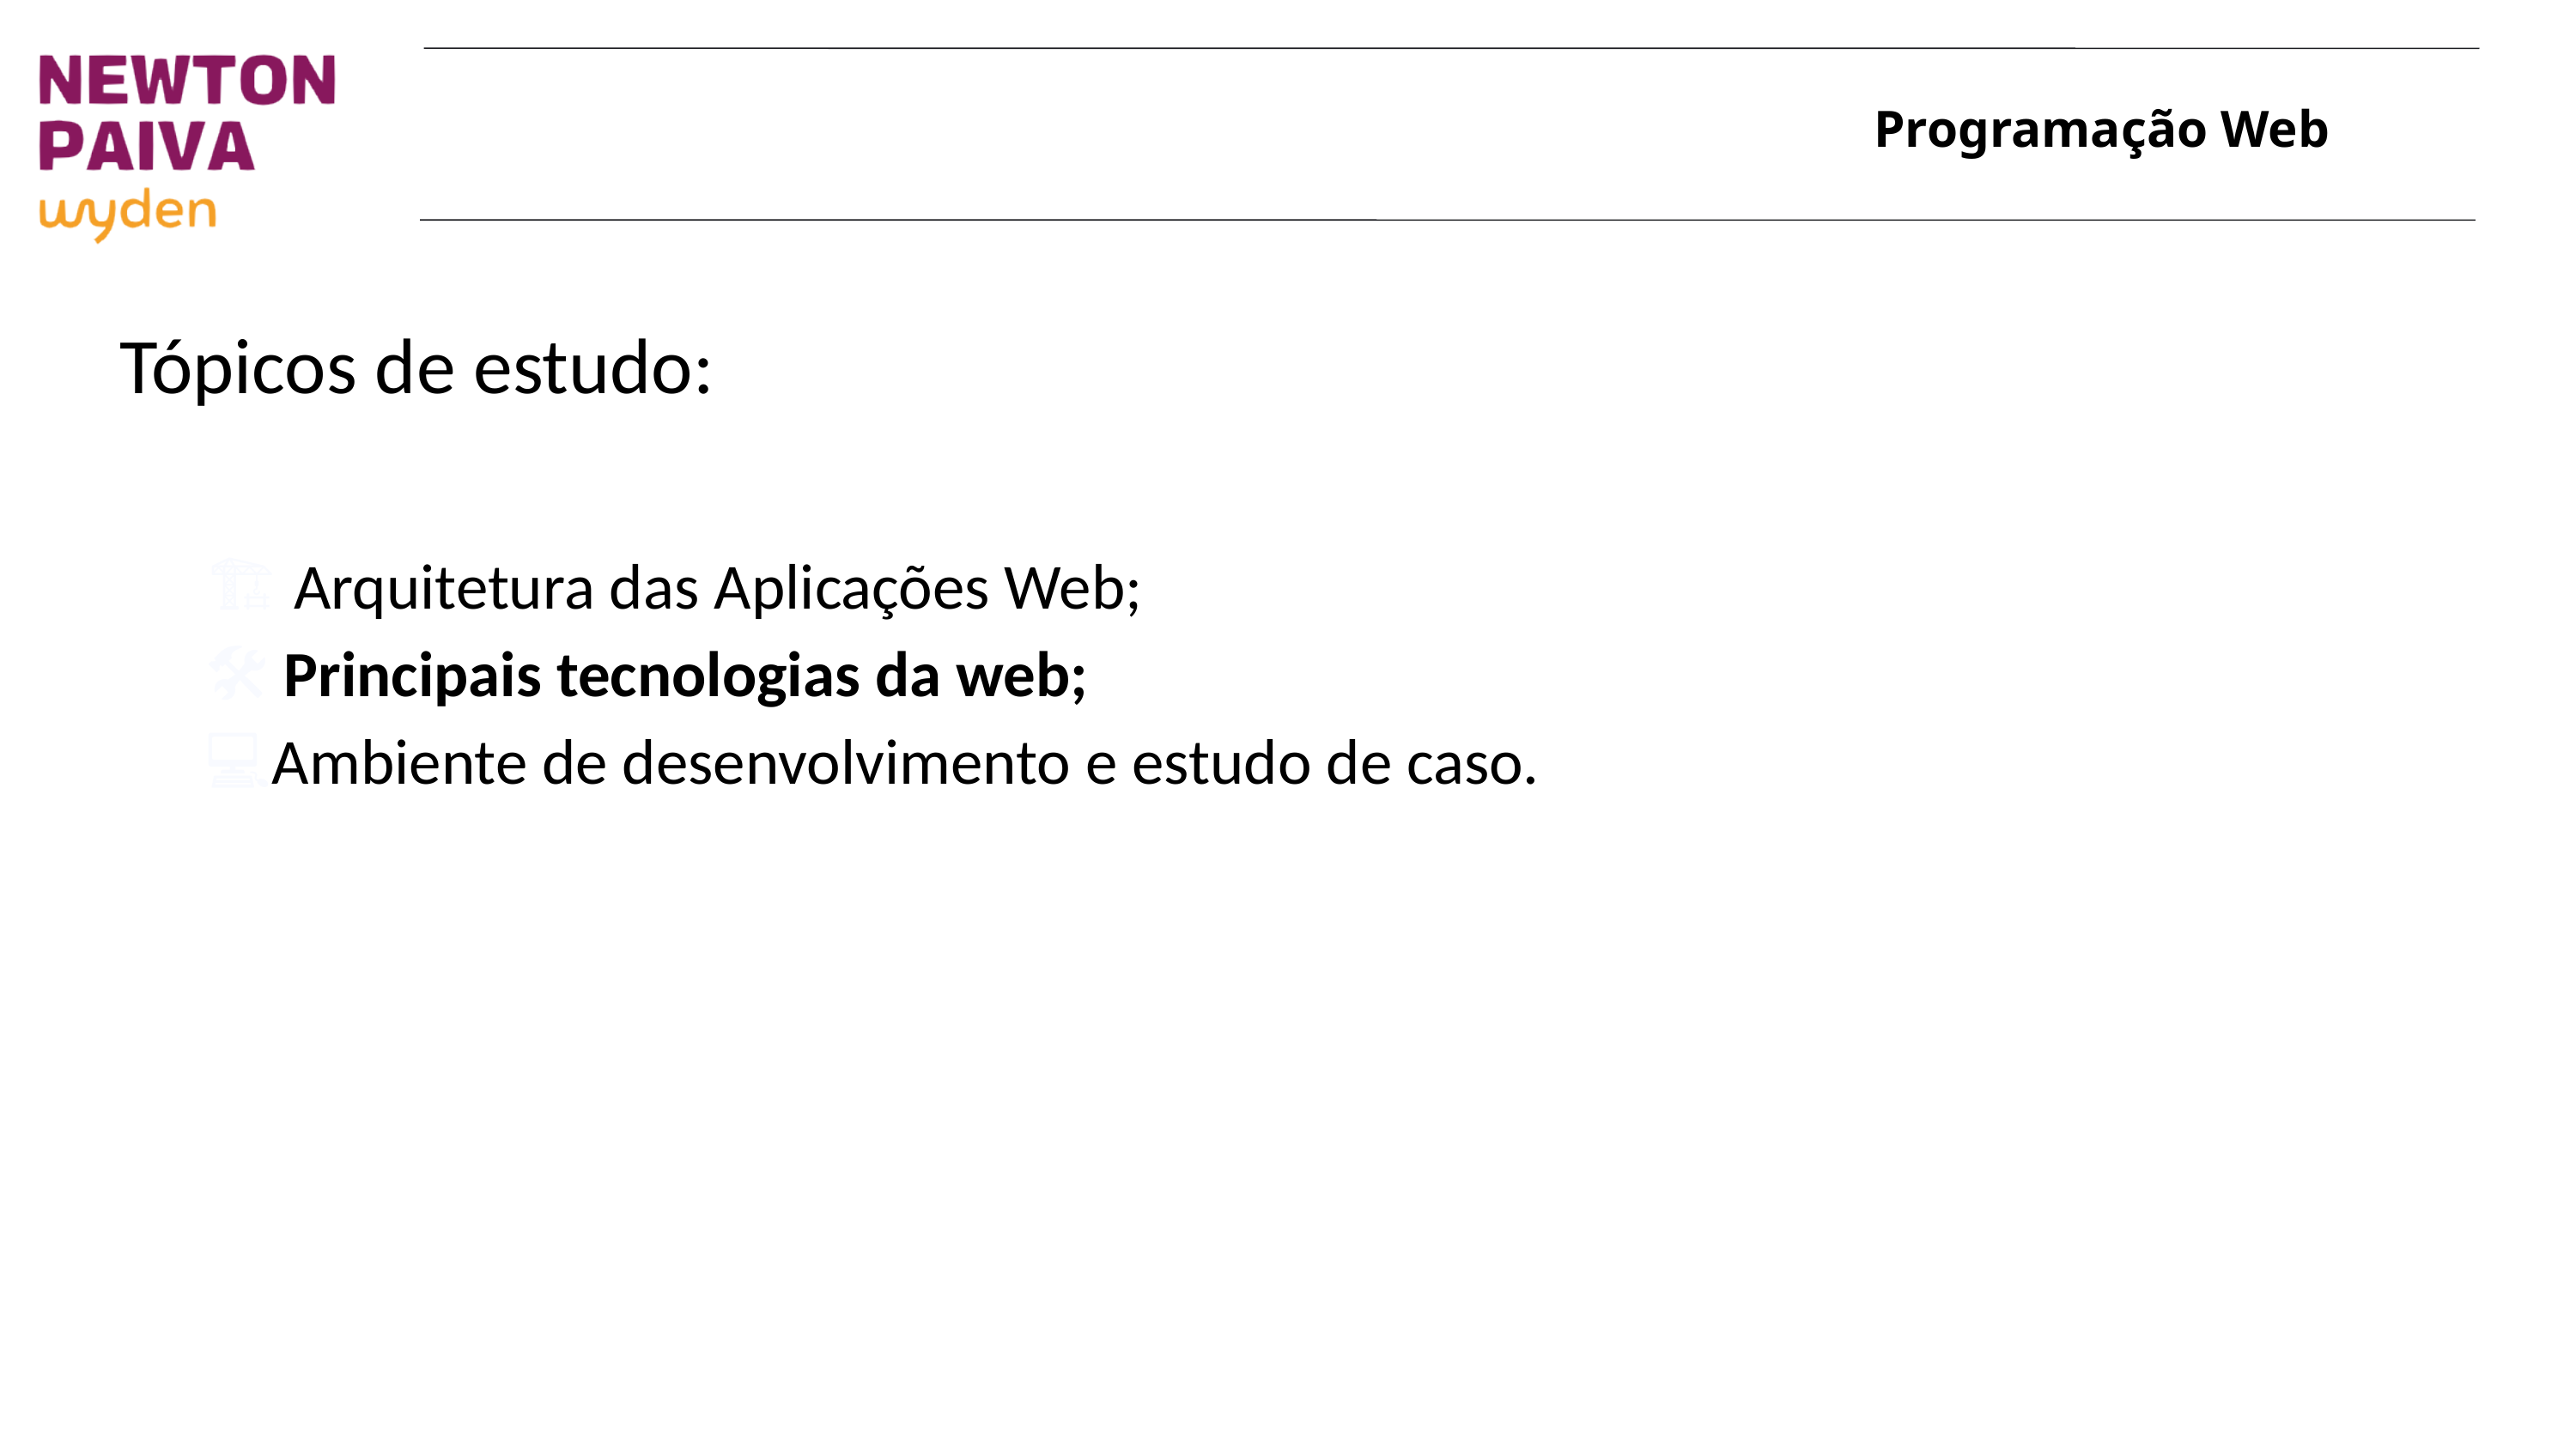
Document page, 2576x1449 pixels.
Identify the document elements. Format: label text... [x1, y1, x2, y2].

title Tópicos de estudo: [107, 318, 1202, 526]
list 🏗️ Arquitetura das Aplicações Web; 🛠️ Principais tecnologias da web; 💻Ambiente de desenvolvimento e estudo de caso. [193, 547, 2287, 1079]
picture [0, 0, 368, 276]
